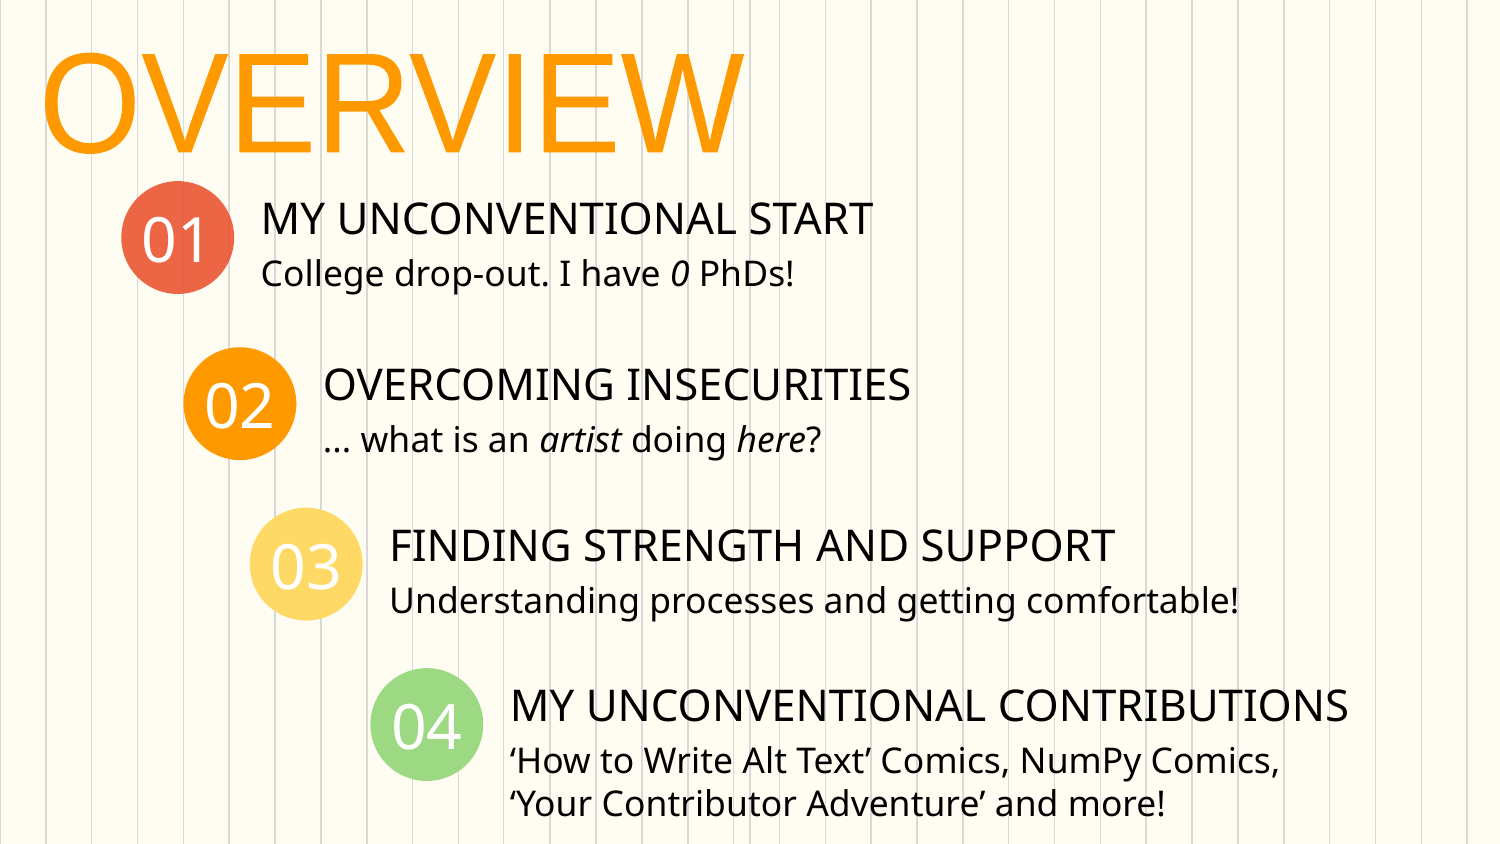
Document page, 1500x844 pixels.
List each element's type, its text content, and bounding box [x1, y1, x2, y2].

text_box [241, 501, 1388, 618]
text_box [389, 767, 465, 782]
text_box [140, 280, 215, 294]
text_box College drop-out. I have 0 PhDs! [245, 259, 911, 291]
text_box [175, 341, 1031, 457]
text_box MY UNCONVENTIONAL CONTRIBUTIONS [494, 662, 1500, 747]
text_box 04 [362, 682, 491, 767]
text_box [140, 181, 215, 195]
text_box ‘How to Write Alt Text’ Comics, NumPy Comics, ‘Your Contributor Adventure’ and more! [494, 747, 1500, 778]
text_box MY UNCONVENTIONAL START [245, 175, 1094, 259]
text_box 01 [113, 195, 242, 280]
text_box [389, 668, 464, 682]
